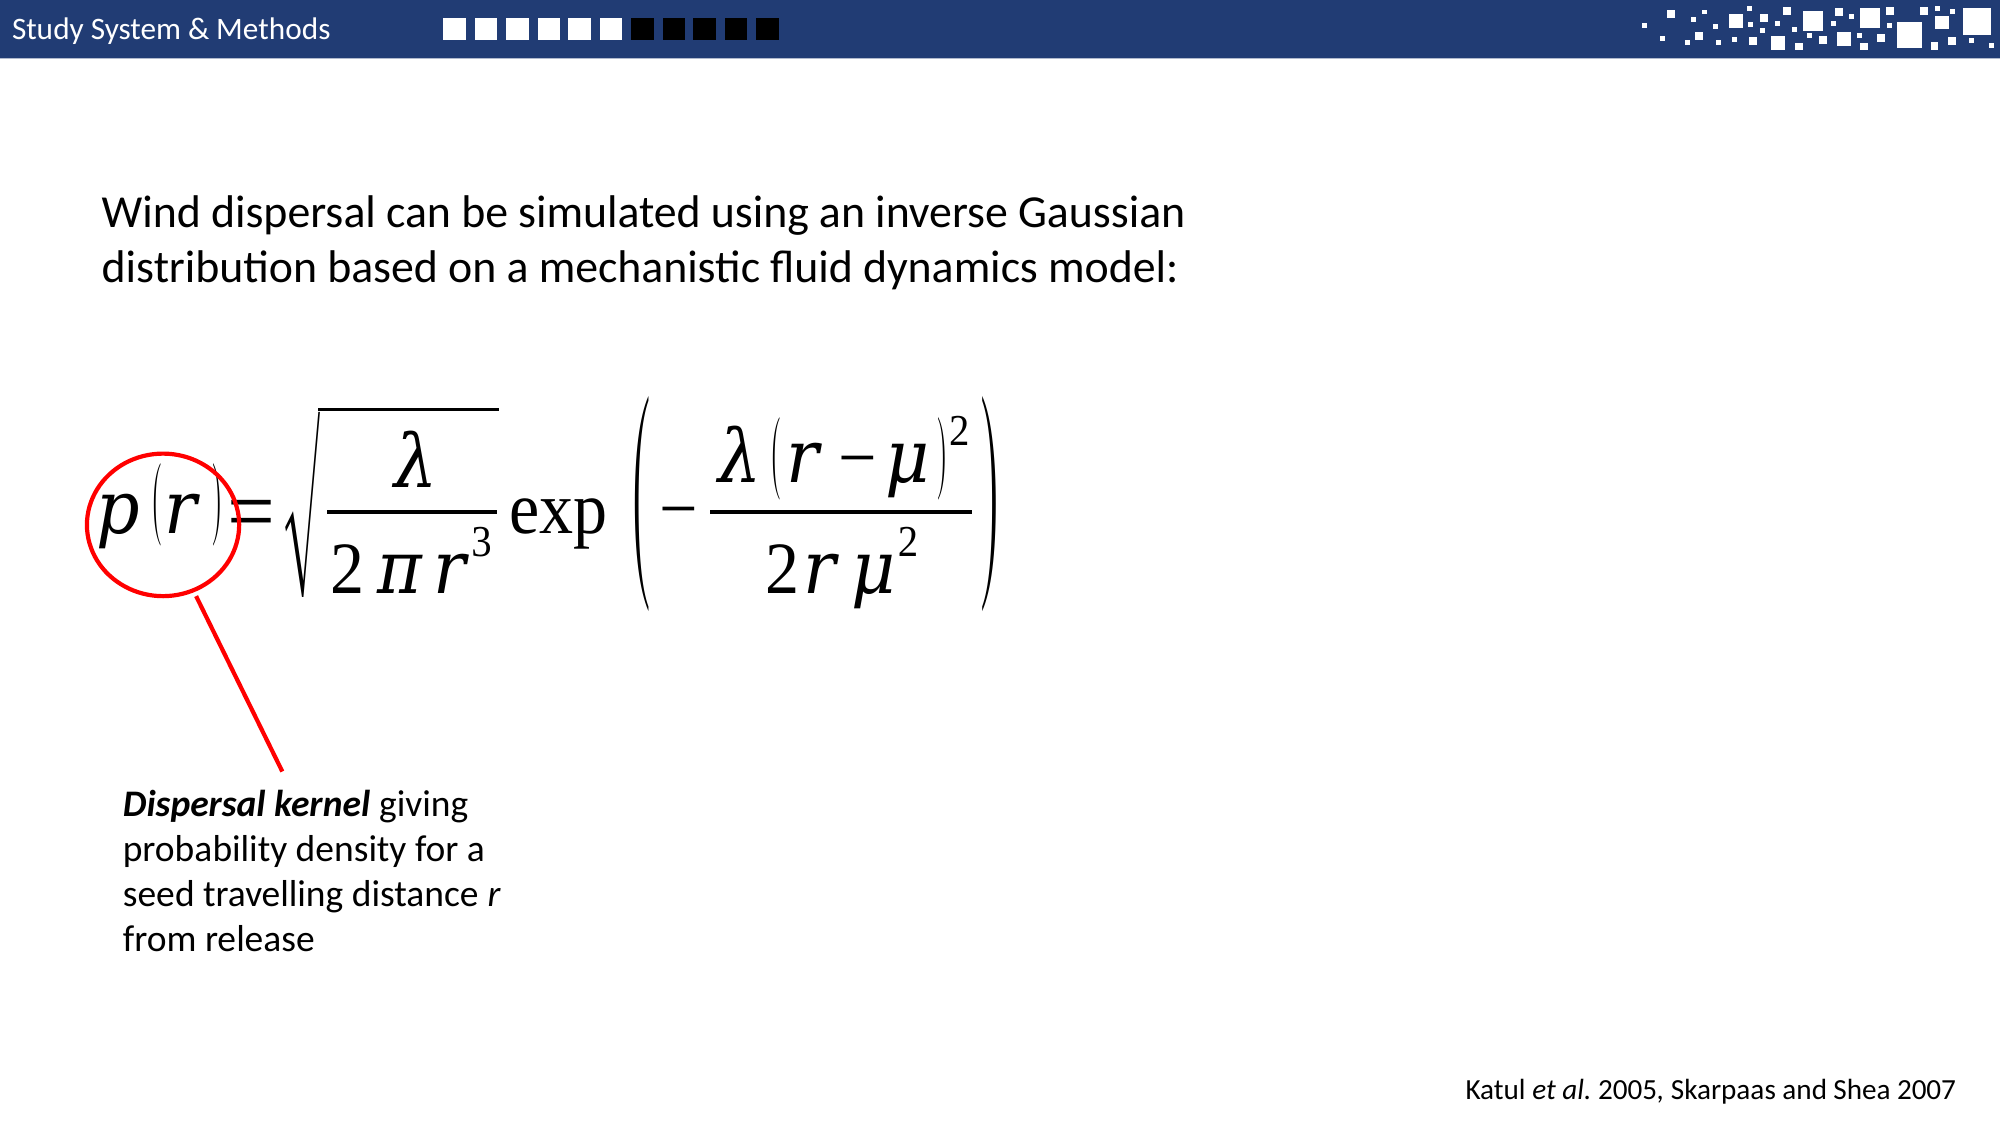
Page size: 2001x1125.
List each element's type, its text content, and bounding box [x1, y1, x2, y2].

text_box [475, 18, 497, 40]
text_box [568, 18, 591, 40]
text_box [1795, 43, 1803, 50]
text_box [1695, 32, 1703, 40]
text_box [725, 18, 747, 40]
text_box [1783, 7, 1791, 15]
text_box Katul et al. 2005, Skarpaas and Shea 2007 [1450, 1062, 2000, 1113]
text_box [1729, 14, 1743, 28]
text_box [1860, 8, 1880, 28]
text_box [1897, 22, 1922, 48]
text_box [0, 0, 2000, 59]
text_box [1963, 8, 1991, 35]
text_box [85, 452, 241, 598]
text_box [1835, 8, 1843, 16]
text_box Study System & Methods [0, 1, 478, 54]
text_box Wind dispersal can be simulated using an inverse Gaussian distribution based on a mechanistic fluid dynamics model: [86, 174, 1365, 299]
text_box [756, 18, 779, 40]
text_box [1931, 42, 1938, 50]
text_box [1886, 7, 1894, 15]
text_box [1760, 14, 1768, 22]
text_box [1667, 10, 1675, 18]
text_box [443, 18, 466, 40]
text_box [196, 596, 283, 772]
text_box [1803, 11, 1823, 31]
text_box [538, 18, 560, 40]
text_box [1948, 37, 1956, 45]
text_box [693, 18, 716, 40]
text_box [1935, 16, 1949, 29]
text_box Dispersal kernel giving probability density for a seed travelling distance r from release [108, 771, 518, 967]
text_box [1920, 7, 1928, 15]
text_box [631, 18, 654, 40]
text_box [1819, 36, 1827, 44]
text_box [600, 18, 622, 40]
text_box [1749, 37, 1757, 45]
text_box [1877, 34, 1885, 42]
text_box [1837, 32, 1851, 46]
text_box [506, 18, 529, 40]
text_box [663, 18, 685, 40]
text_box [1771, 36, 1785, 50]
text_box [1860, 43, 1868, 50]
